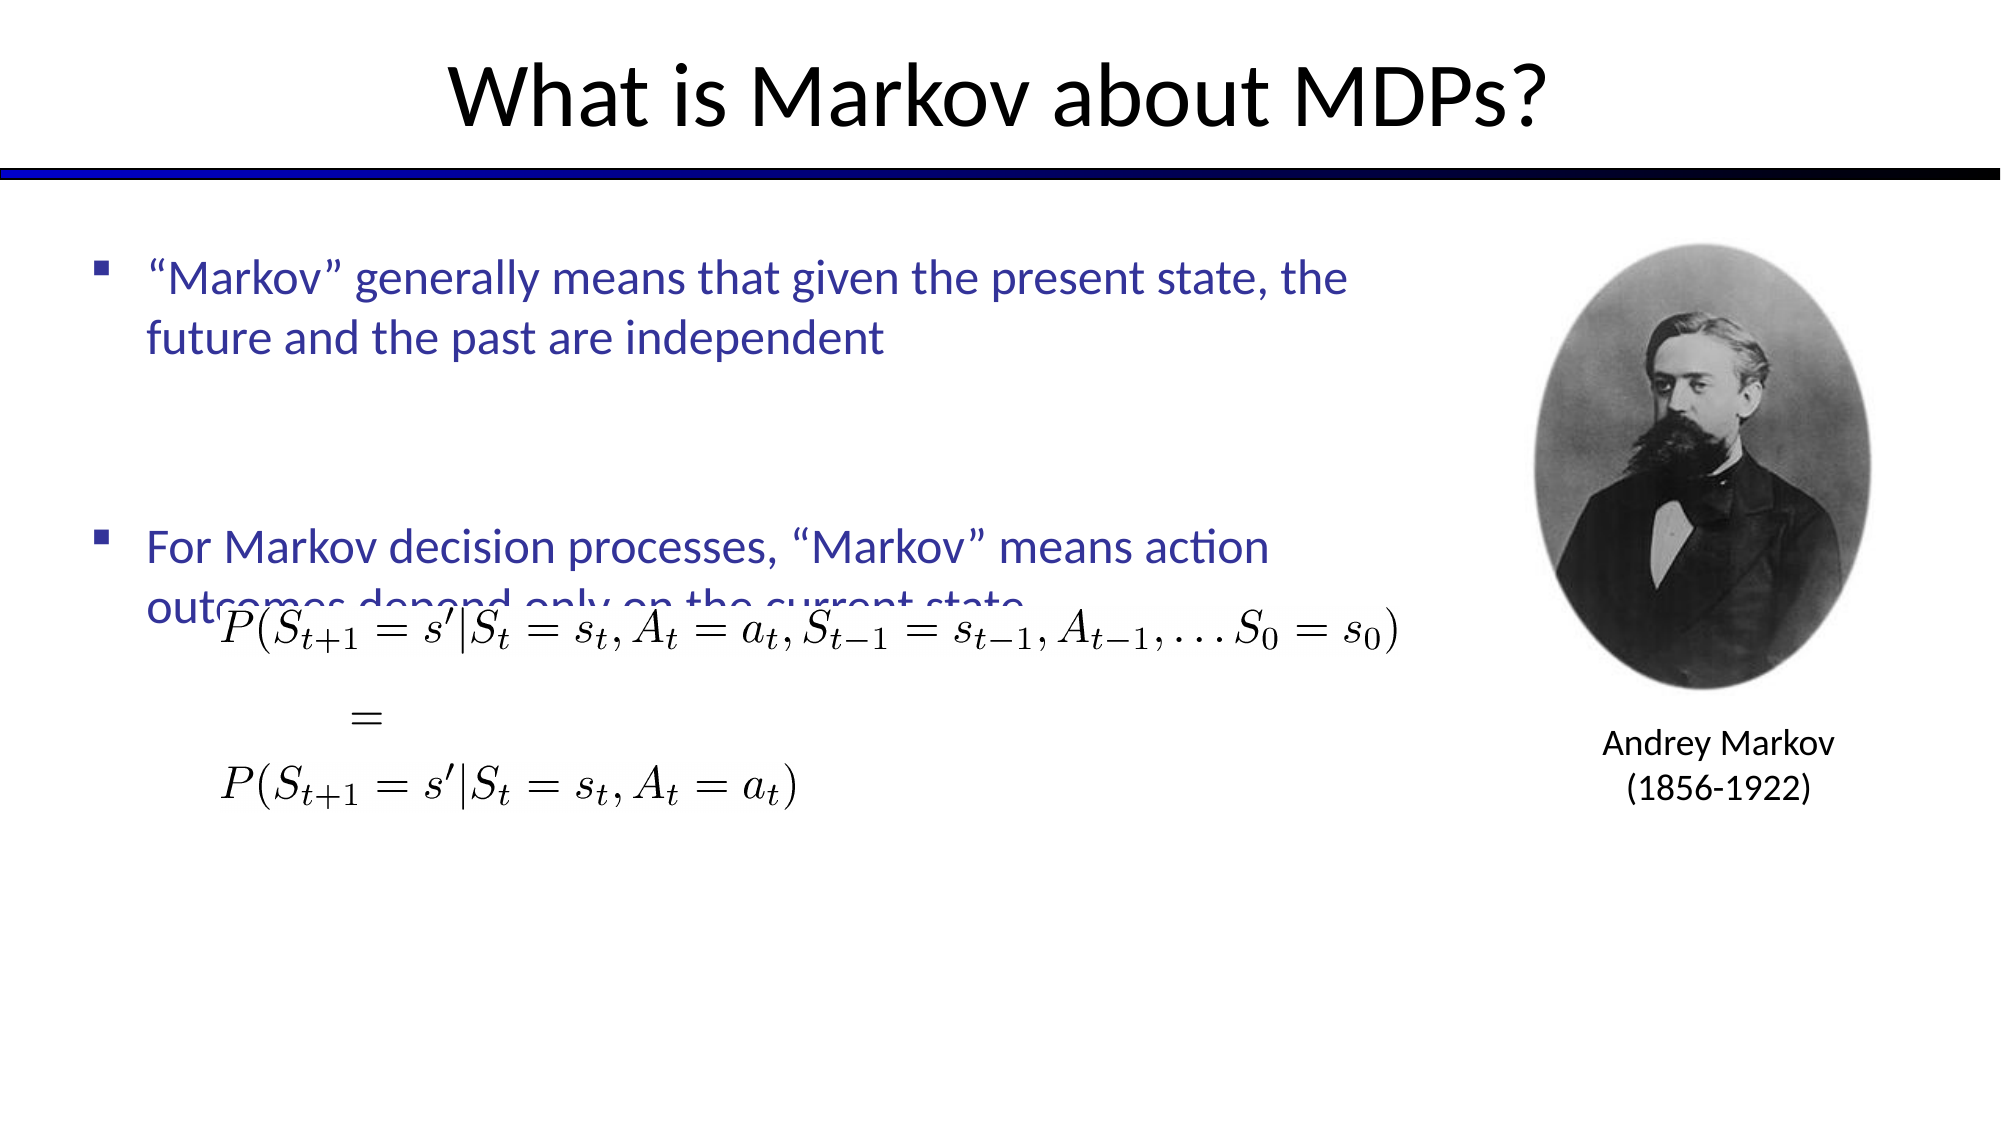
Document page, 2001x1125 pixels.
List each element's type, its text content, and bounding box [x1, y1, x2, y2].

picture [349, 712, 382, 727]
title What is Markov about MDPs? [0, 0, 2000, 184]
list “Markov” generally means that given the present state, the future and the past are independent For Markov decision processes, “Markov” means action outcomes depend only on the current state [74, 237, 1488, 981]
text_box Andrey Markov (1856-1922) [1550, 710, 1888, 861]
picture [220, 606, 1401, 658]
picture [220, 762, 795, 813]
picture [1524, 237, 1877, 696]
